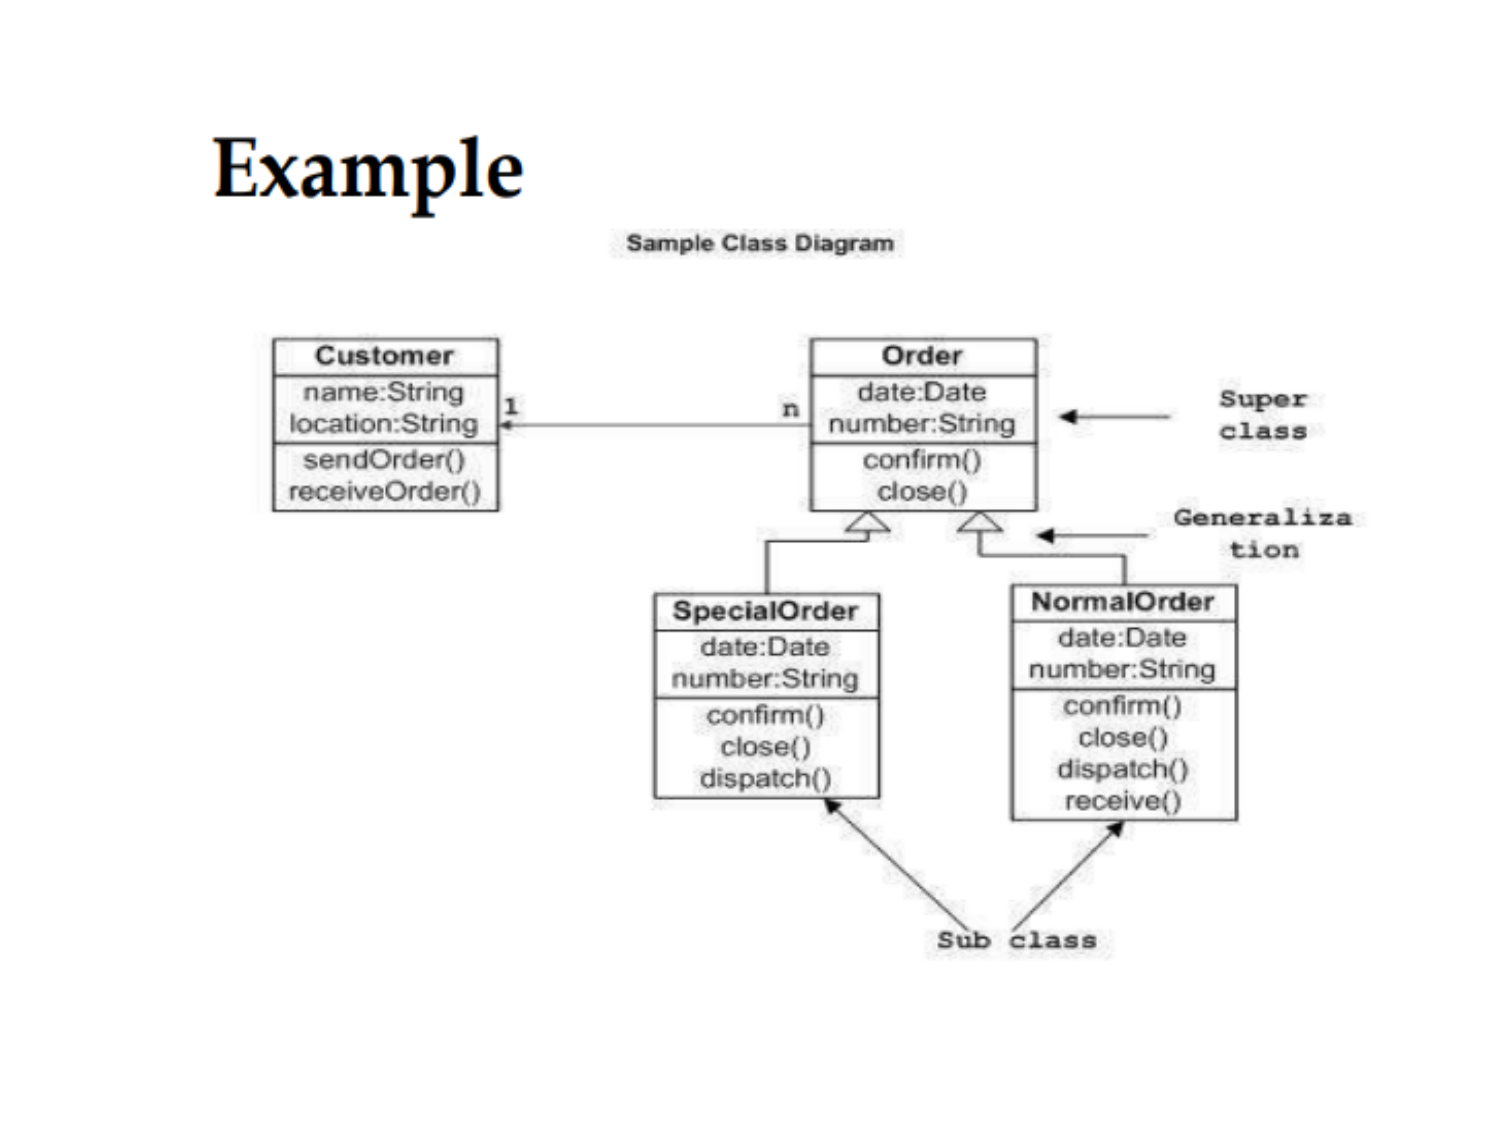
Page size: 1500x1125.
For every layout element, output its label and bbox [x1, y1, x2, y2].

list [147, 90, 1400, 983]
